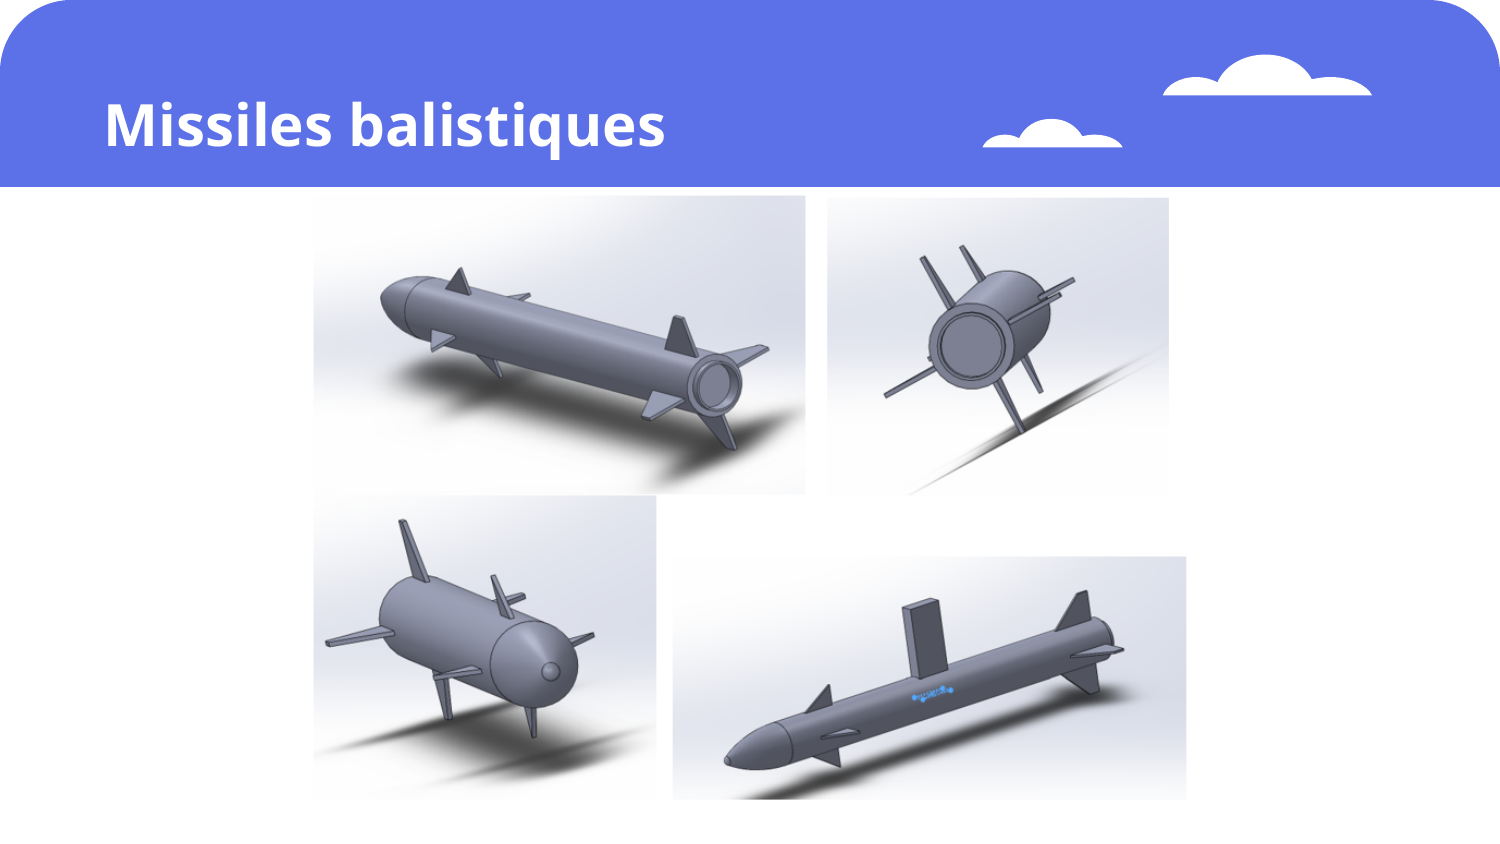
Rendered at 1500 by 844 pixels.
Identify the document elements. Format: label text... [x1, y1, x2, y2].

picture [269, 188, 1231, 840]
title Missiles balistiques [88, 72, 1412, 167]
